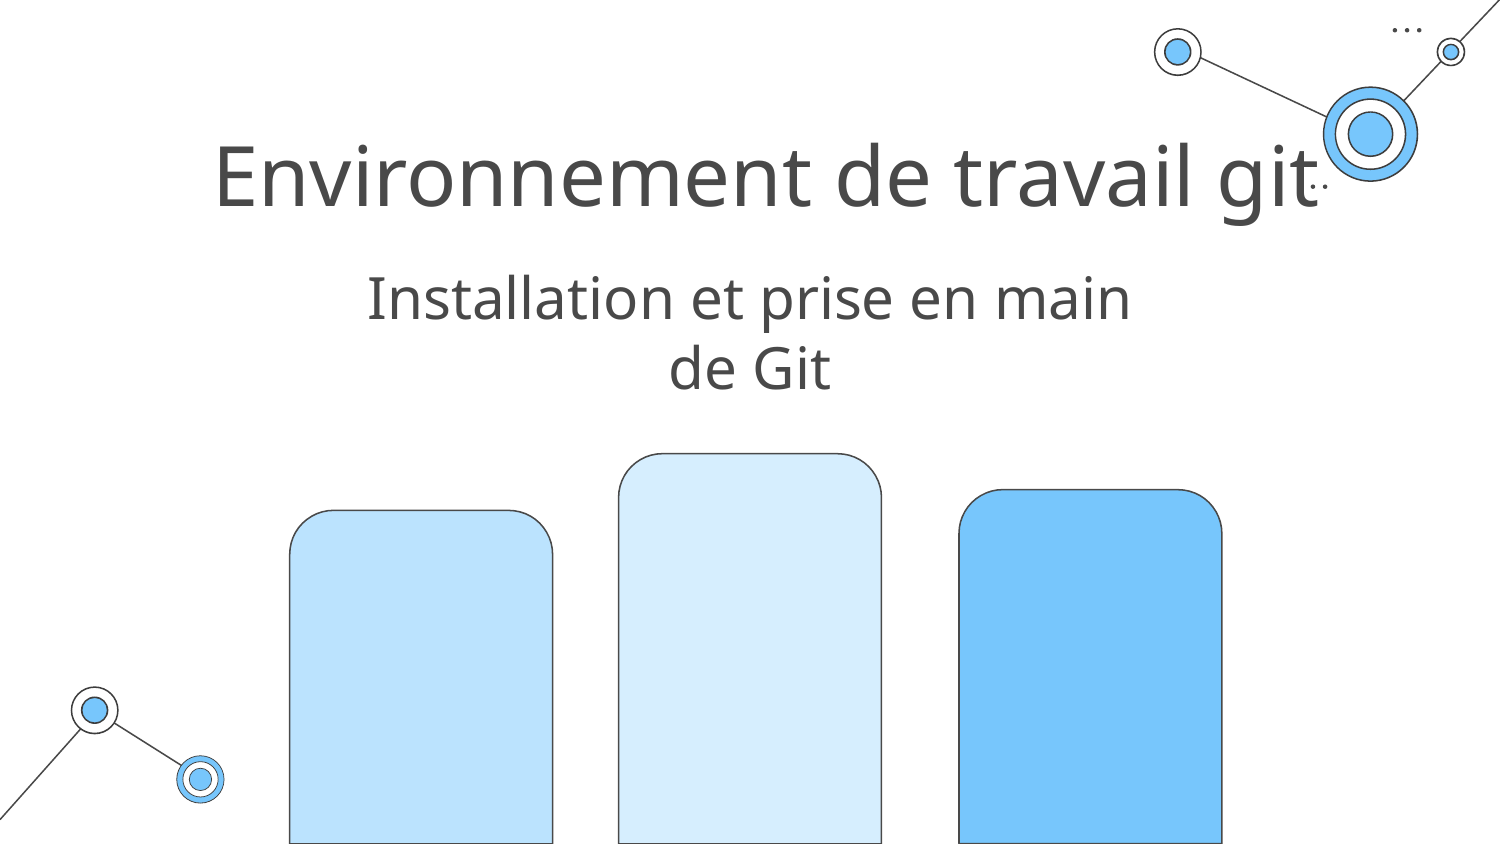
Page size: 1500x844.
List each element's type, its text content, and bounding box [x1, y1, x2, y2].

text_box [618, 453, 882, 844]
title Environnement de travail git [13, 108, 1500, 263]
text_box [289, 510, 553, 844]
text_box [958, 489, 1222, 844]
text_box Installation et prise en main de Git [323, 246, 1177, 341]
